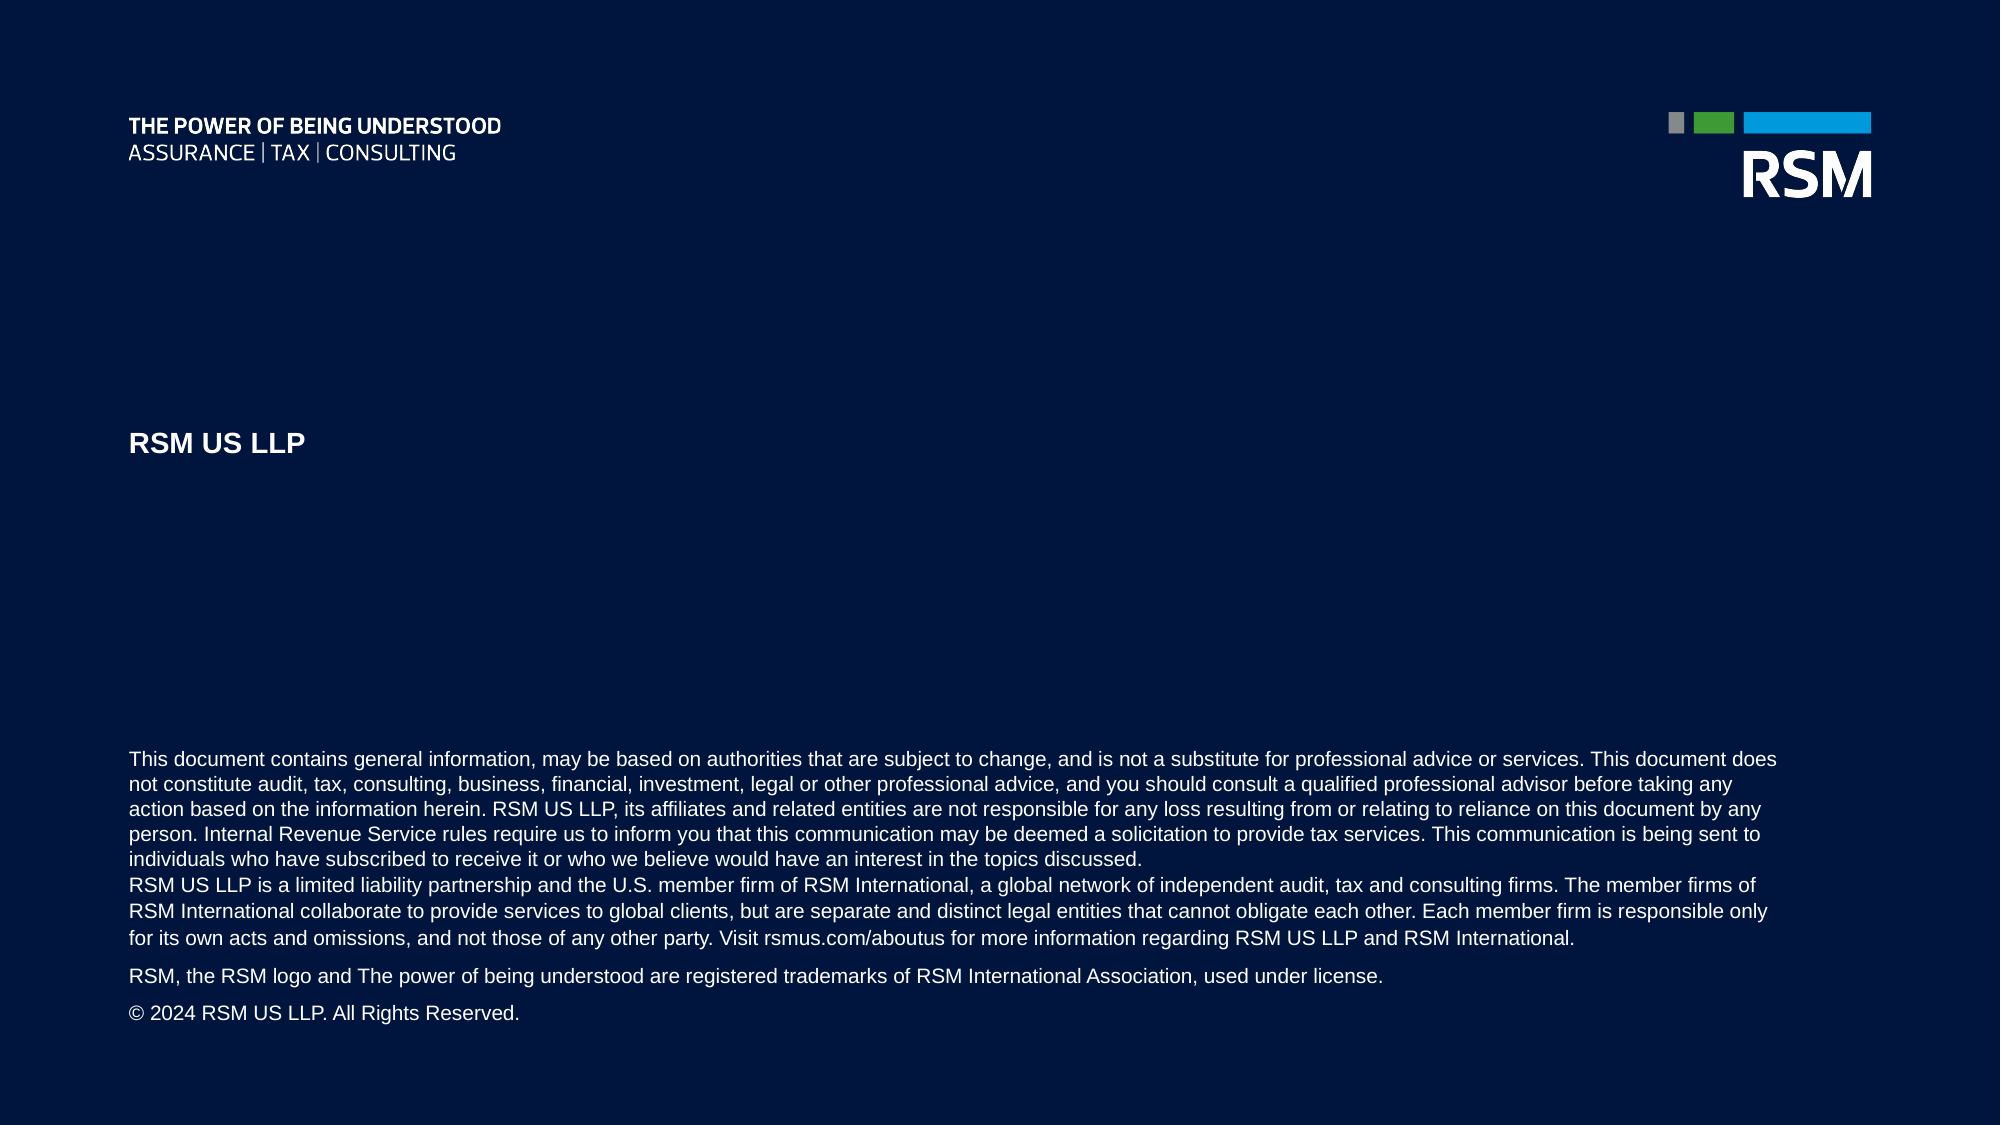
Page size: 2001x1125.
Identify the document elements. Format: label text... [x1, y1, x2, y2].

text_box [128, 117, 501, 163]
text_box RSM US LLP [128, 420, 1194, 465]
text_box © 2024 RSM US LLP. All Rights Reserved. [128, 1000, 1133, 1025]
picture [1668, 112, 1872, 198]
text_box This document contains general information, may be based on authorities that are subject to change, and is not a substitute for professional advice or services. This document does not constitute audit, tax, consulting, business, financial, investment, legal or other professional advice, and you should consult a qualified professional advisor before taking any action based on the information herein. RSM US LLP, its affiliates and related entities are not responsible for any loss resulting from or relating to reliance on this document by any person. Internal Revenue Service rules require us to inform you that this communication may be deemed a solicitation to provide tax services. This communication is being sent to individuals who have subscribed to receive it or who we believe would have an interest in the topics discussed. RSM US LLP is a limited liability partnership and the U.S. member firm of RSM International, a global network of independent audit, tax and consulting firms. The member firms of RSM International collaborate to provide services to global clients, but are separate and distinct legal entities that cannot obligate each other. Each member firm is responsible only for its own acts and omissions, and not those of any other party. Visit rsmus.com/aboutus for more information regarding RSM US LLP and RSM International. RSM, the RSM logo and The power of being understood are registered trademarks of RSM International Association, used under license. [128, 745, 1792, 1000]
